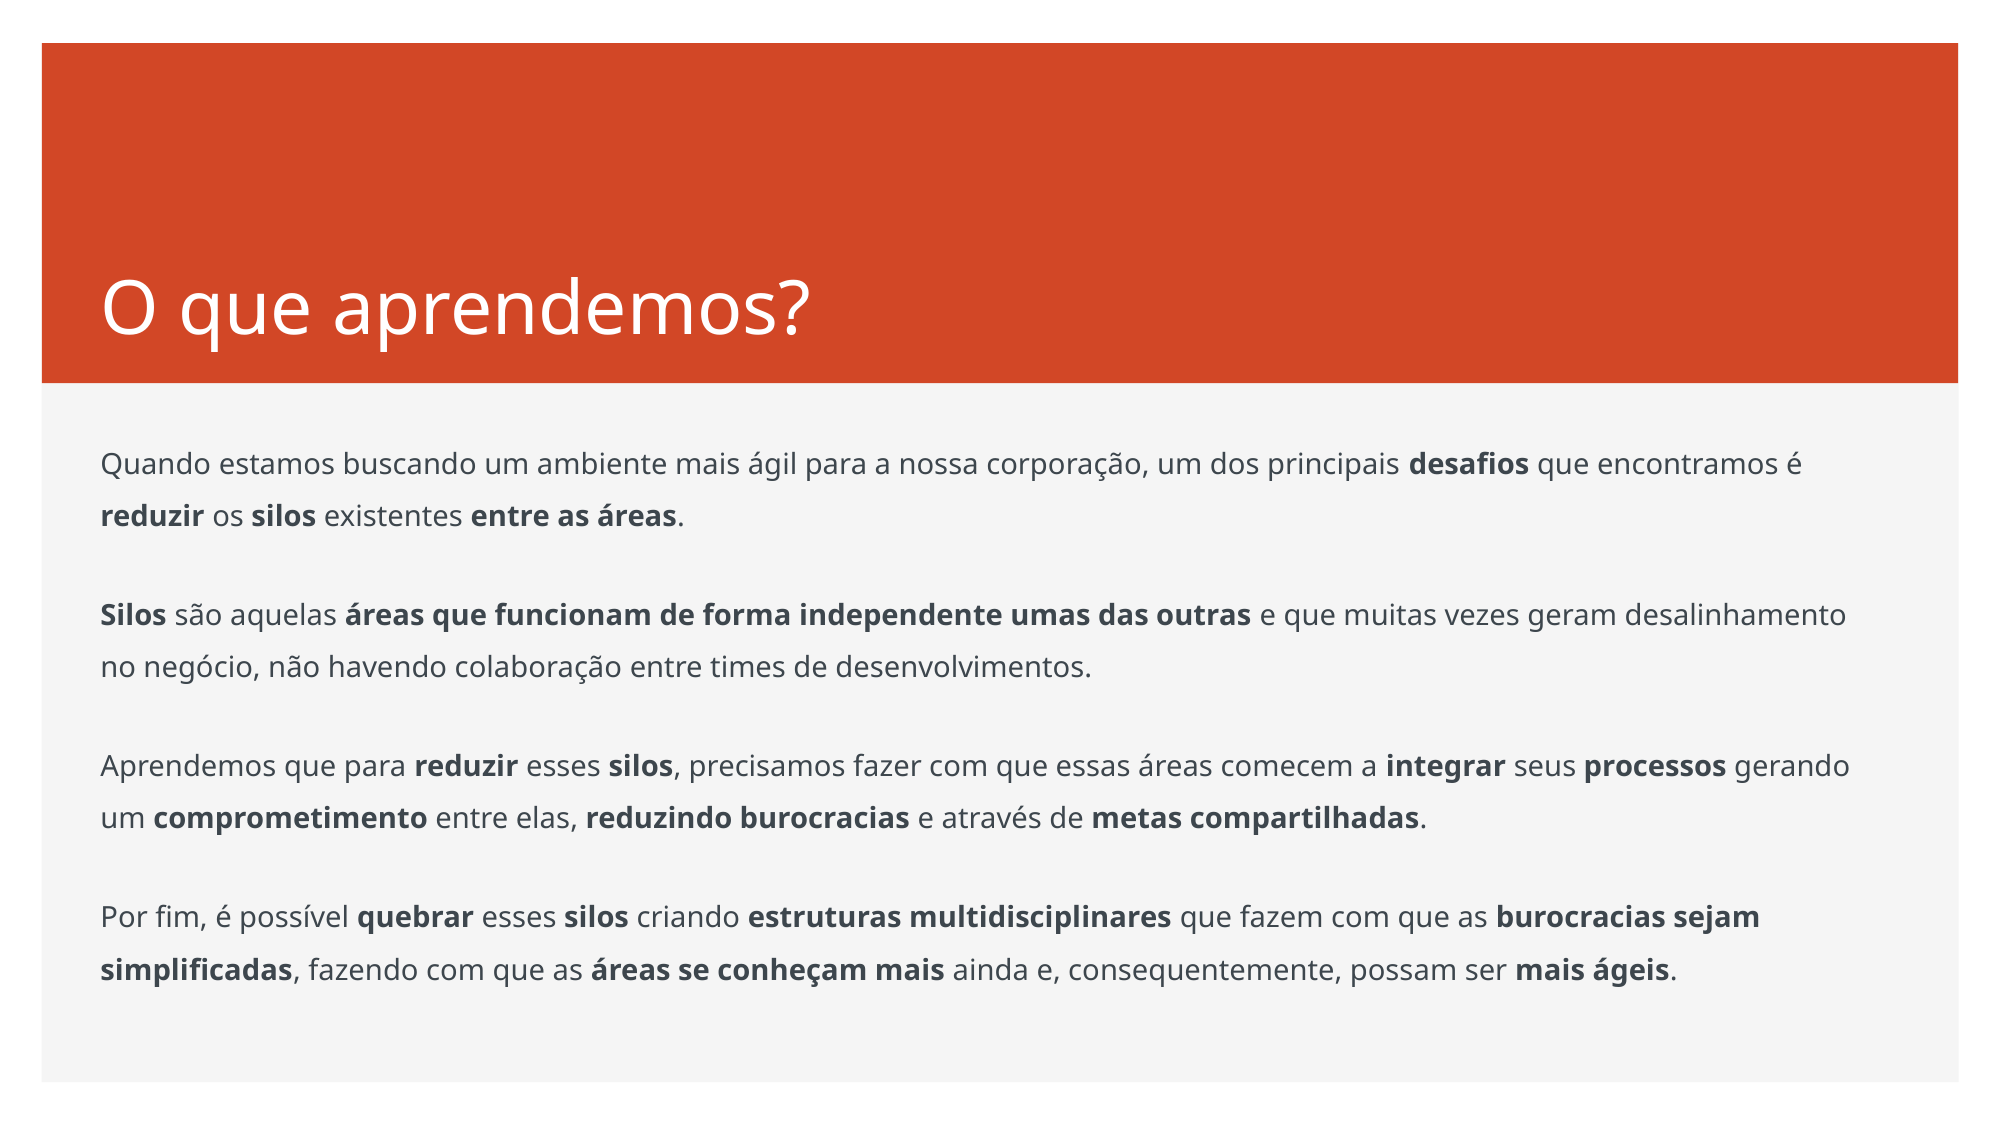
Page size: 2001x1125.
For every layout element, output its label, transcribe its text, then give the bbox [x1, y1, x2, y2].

title O que aprendemos? [85, 251, 1214, 357]
list Quando estamos buscando um ambiente mais ágil para a nossa corporação, um dos principais desafios que encontramos é reduzir os silos existentes entre as áreas. Silos são aquelas áreas que funcionam de forma independente umas das outras e que muitas vezes geram desalinhamento no negócio, não havendo colaboração entre times de desenvolvimentos. Aprendemos que para reduzir esses silos, precisamos fazer com que essas áreas comecem a integrar seus processos gerando um comprometimento entre elas, reduzindo burocracias e através de metas compartilhadas. Por fim, é possível quebrar esses silos criando estruturas multidisciplinares que fazem com que as burocracias sejam simplificadas, fazendo com que as áreas se conheçam mais ainda e, consequentemente, possam ser mais ágeis. [85, 420, 1879, 1125]
